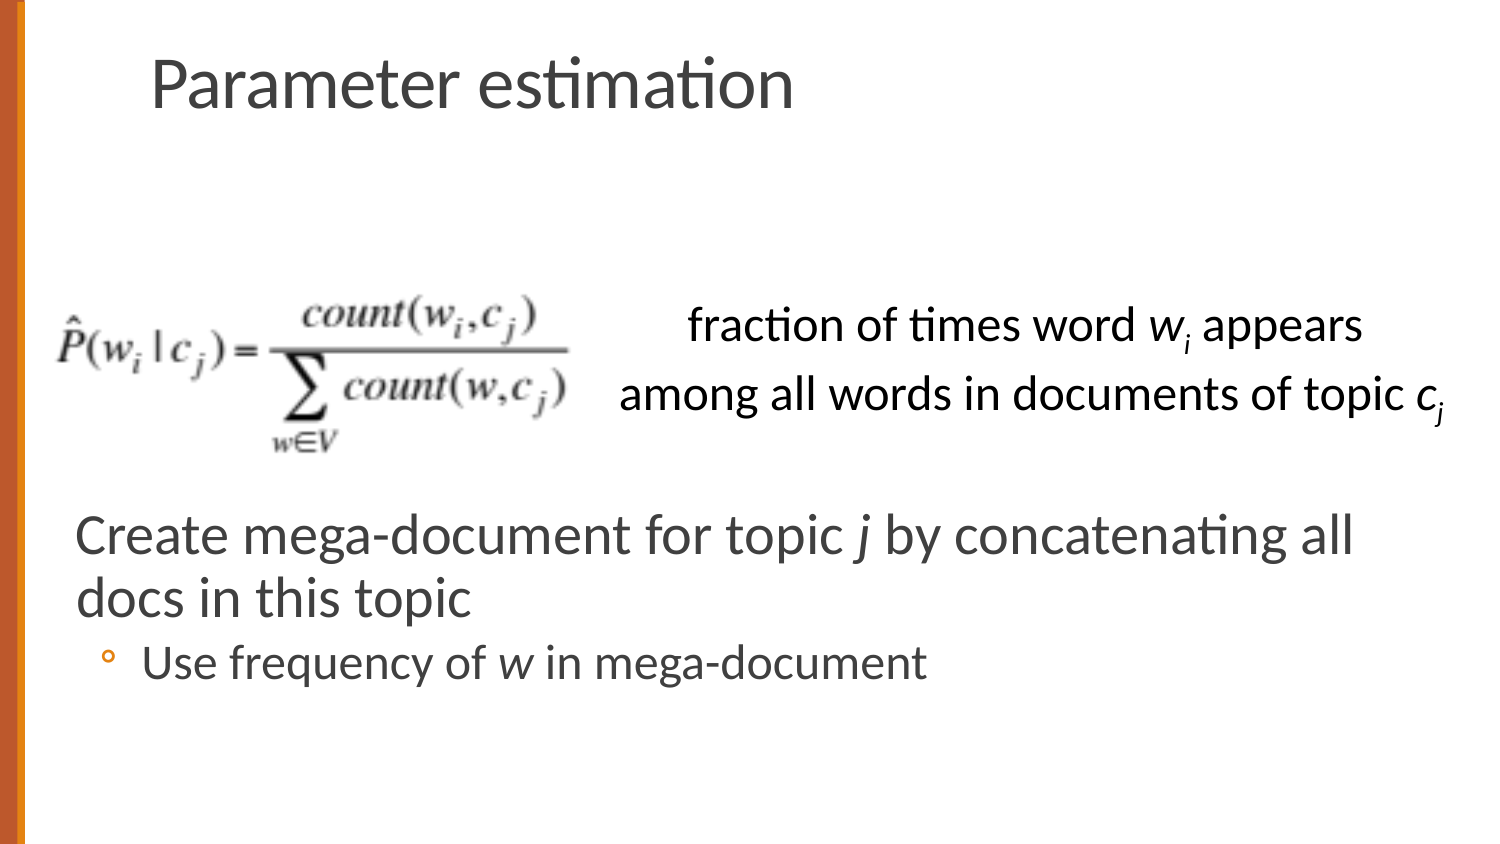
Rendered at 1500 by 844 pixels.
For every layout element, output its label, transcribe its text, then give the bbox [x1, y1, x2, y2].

text_box fraction of times word wi appears among all words in documents of topic cj [600, 284, 1463, 436]
title Parameter estimation [135, 19, 1373, 132]
list Create mega-document for topic j by concatenating all docs in this topic Use frequency of w in mega-document [75, 496, 1438, 760]
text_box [49, 283, 575, 460]
